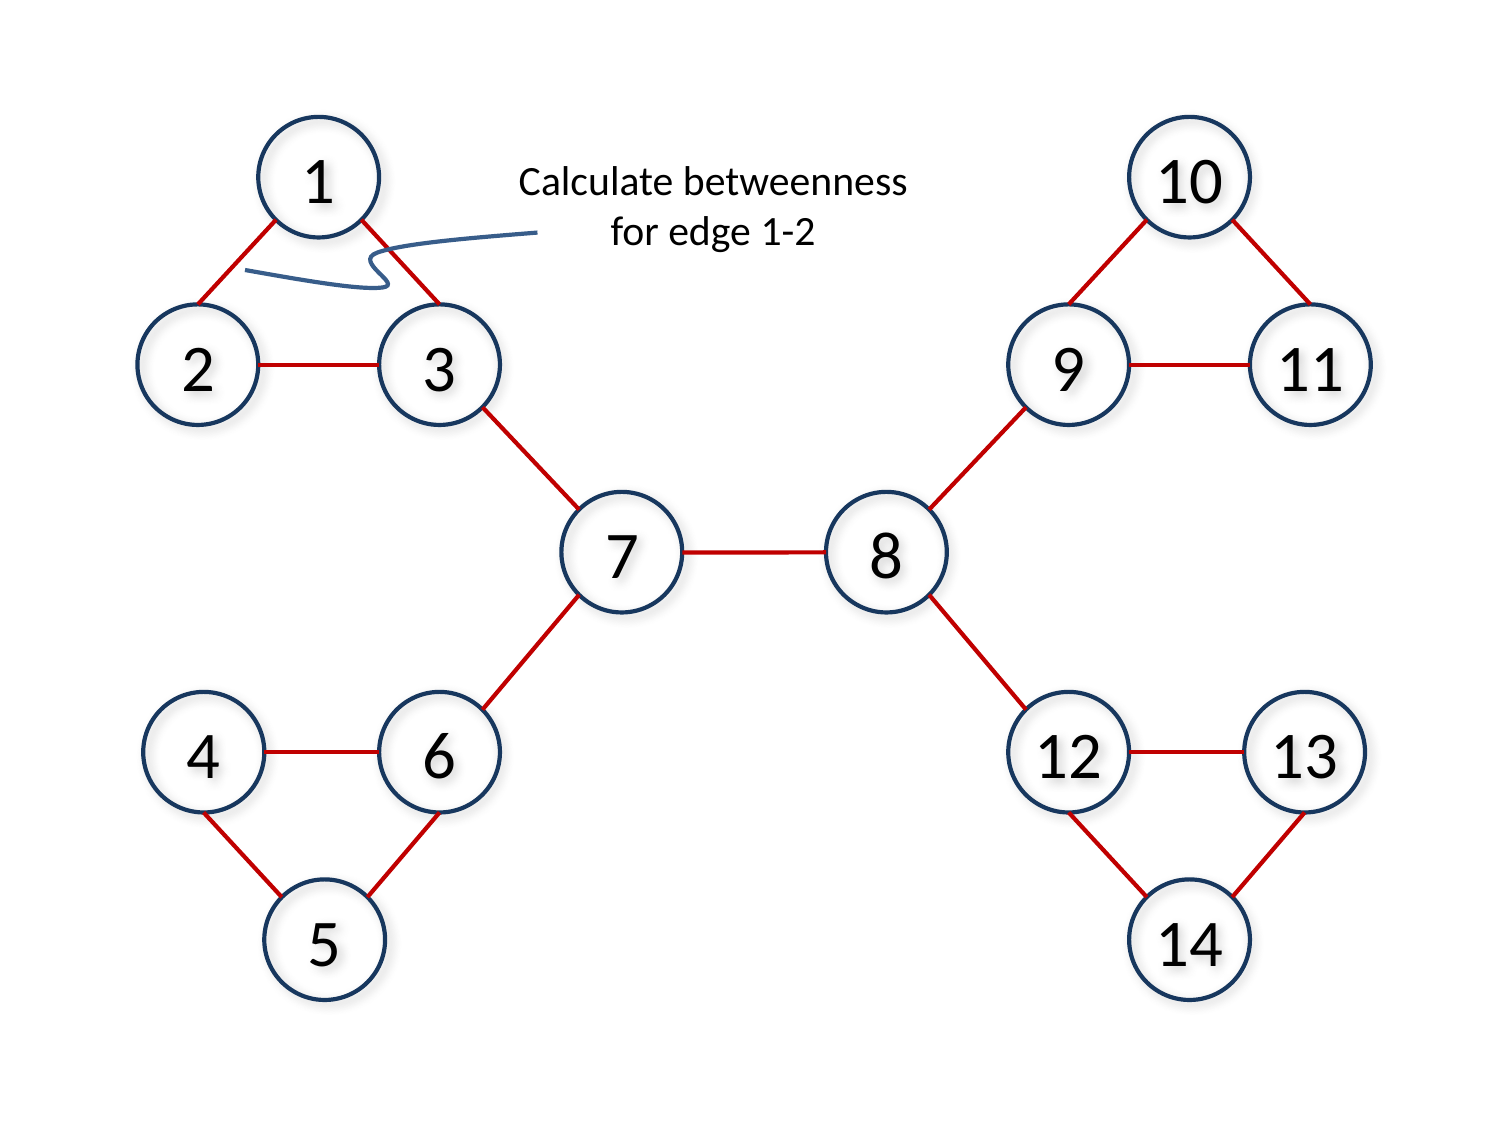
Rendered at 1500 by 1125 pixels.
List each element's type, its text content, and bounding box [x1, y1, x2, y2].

text_box 4 [143, 691, 265, 813]
text_box 12 [1008, 691, 1130, 813]
text_box 10 [1129, 116, 1250, 238]
text_box 8 [826, 491, 947, 613]
text_box 11 [1250, 304, 1371, 425]
text_box 6 [379, 691, 500, 813]
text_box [203, 812, 282, 898]
text_box 2 [137, 304, 259, 425]
text_box 5 [264, 879, 386, 1000]
text_box 14 [1129, 879, 1250, 1000]
text_box Calculate betweenness for edge 1-2 [497, 146, 930, 262]
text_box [482, 594, 580, 710]
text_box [482, 407, 580, 510]
text_box 1 [258, 116, 380, 238]
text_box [928, 407, 1027, 510]
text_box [1232, 219, 1311, 305]
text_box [197, 219, 277, 305]
text_box 13 [1244, 691, 1366, 813]
text_box 7 [561, 491, 683, 613]
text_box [361, 219, 440, 305]
text_box [281, 255, 356, 288]
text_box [928, 594, 1027, 710]
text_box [367, 812, 440, 898]
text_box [1231, 812, 1305, 898]
text_box [444, 232, 538, 245]
text_box 3 [379, 304, 500, 425]
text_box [1068, 219, 1148, 305]
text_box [1068, 812, 1148, 898]
text_box 9 [1008, 304, 1130, 425]
